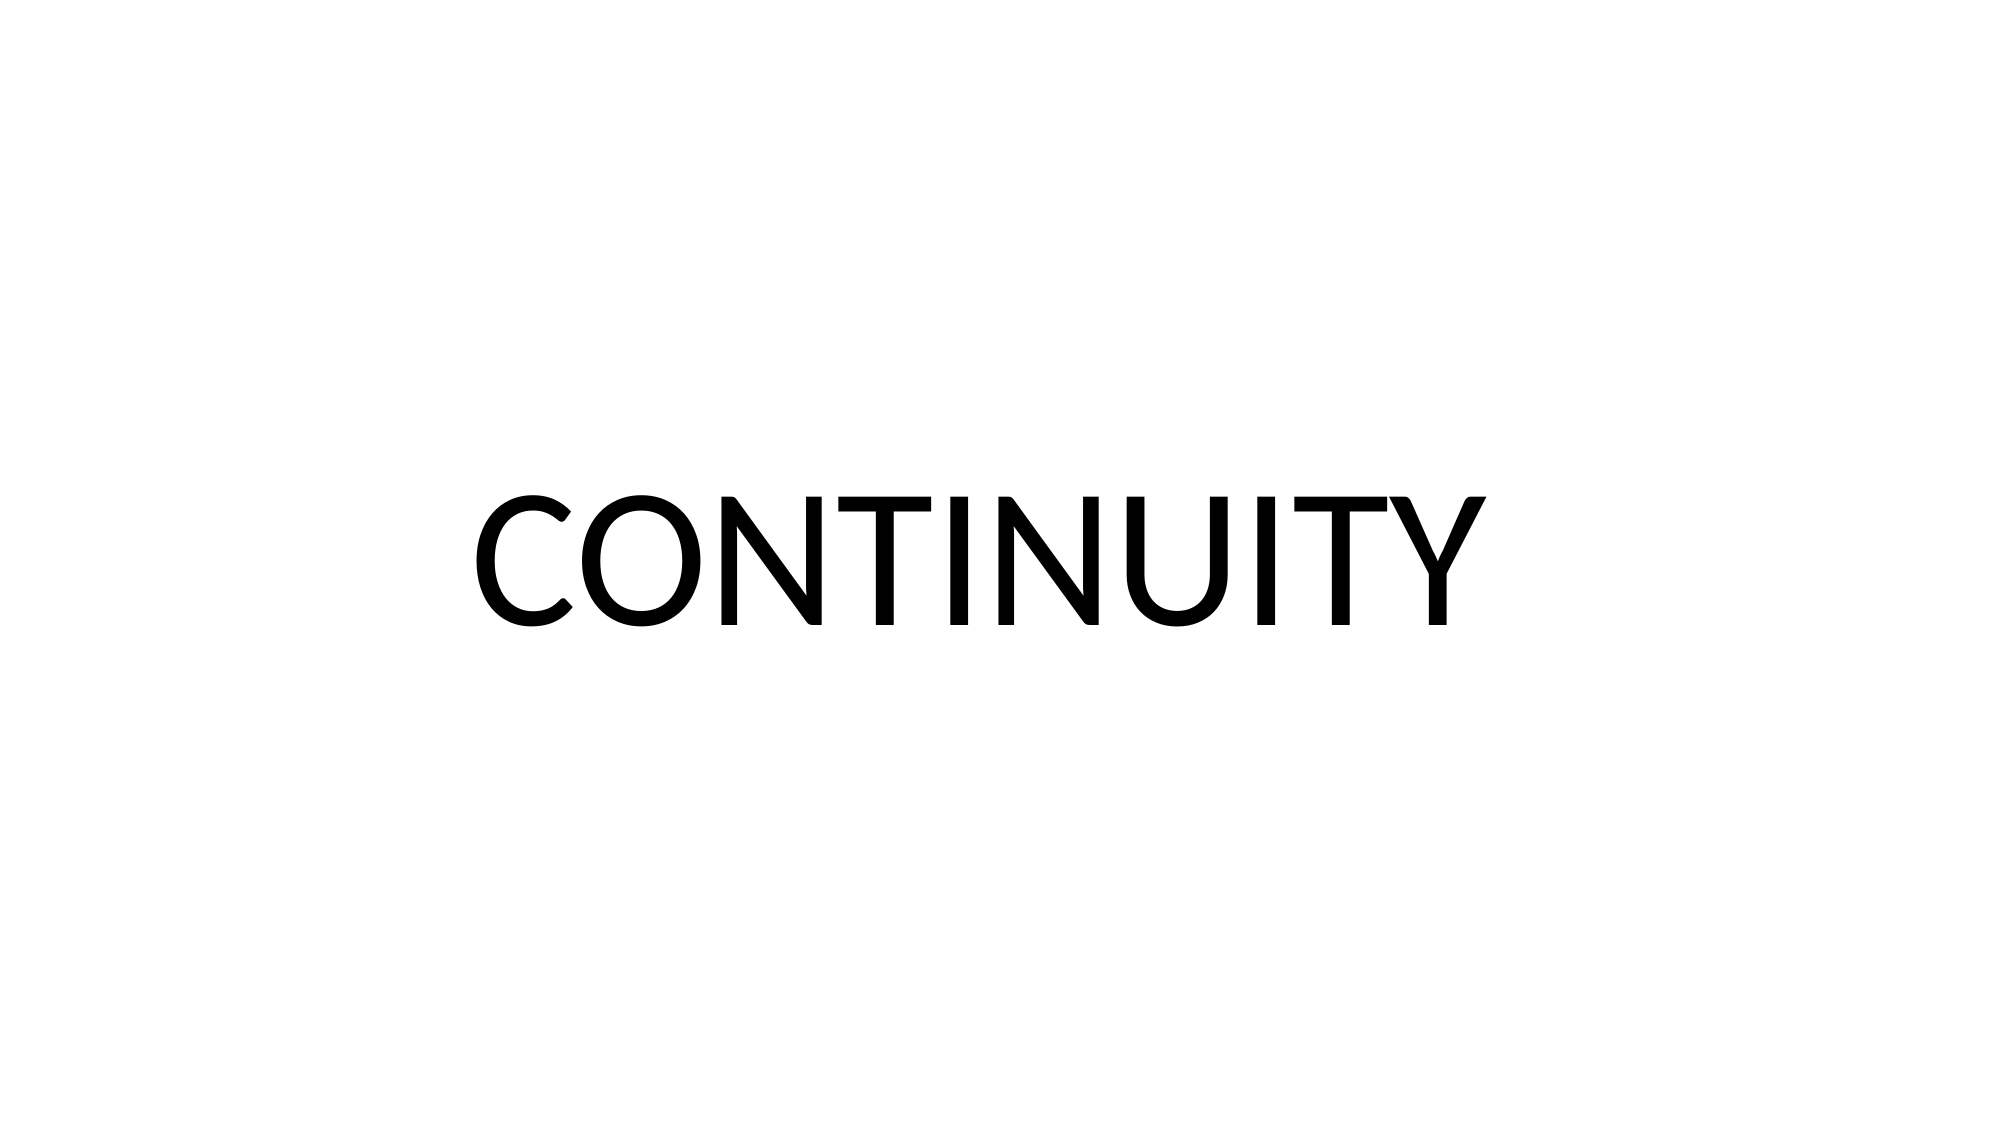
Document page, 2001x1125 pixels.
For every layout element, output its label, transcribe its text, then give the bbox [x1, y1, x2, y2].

text_box CONTINUITY [455, 372, 1943, 673]
